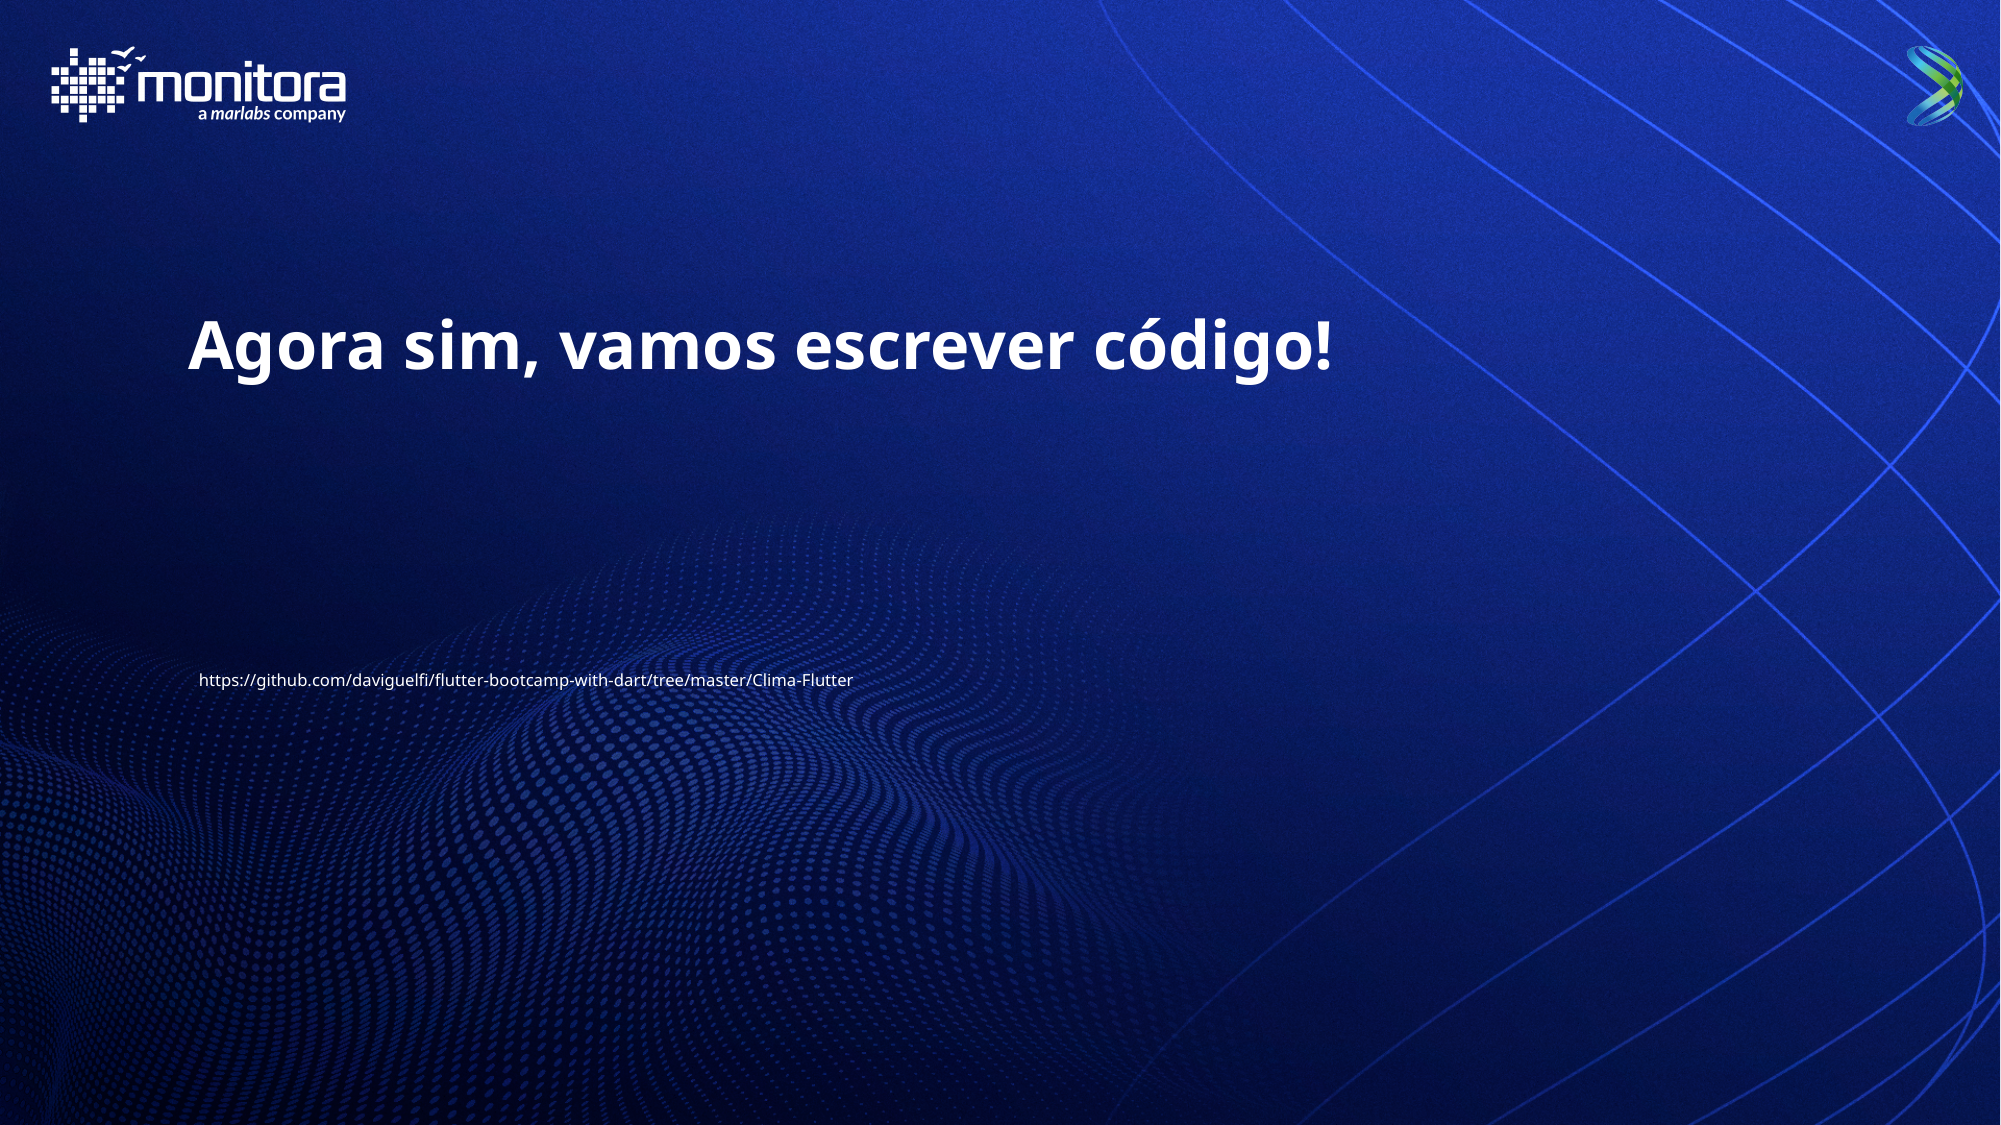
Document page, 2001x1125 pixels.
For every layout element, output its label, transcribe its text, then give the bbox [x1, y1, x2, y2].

subtitle https://github.com/daviguelfi/flutter-bootcamp-with-dart/tree/master/Clima-Flutter [146, 361, 1054, 988]
title Agora sim, vamos escrever código! [173, 97, 1412, 599]
picture [0, 0, 2001, 1125]
